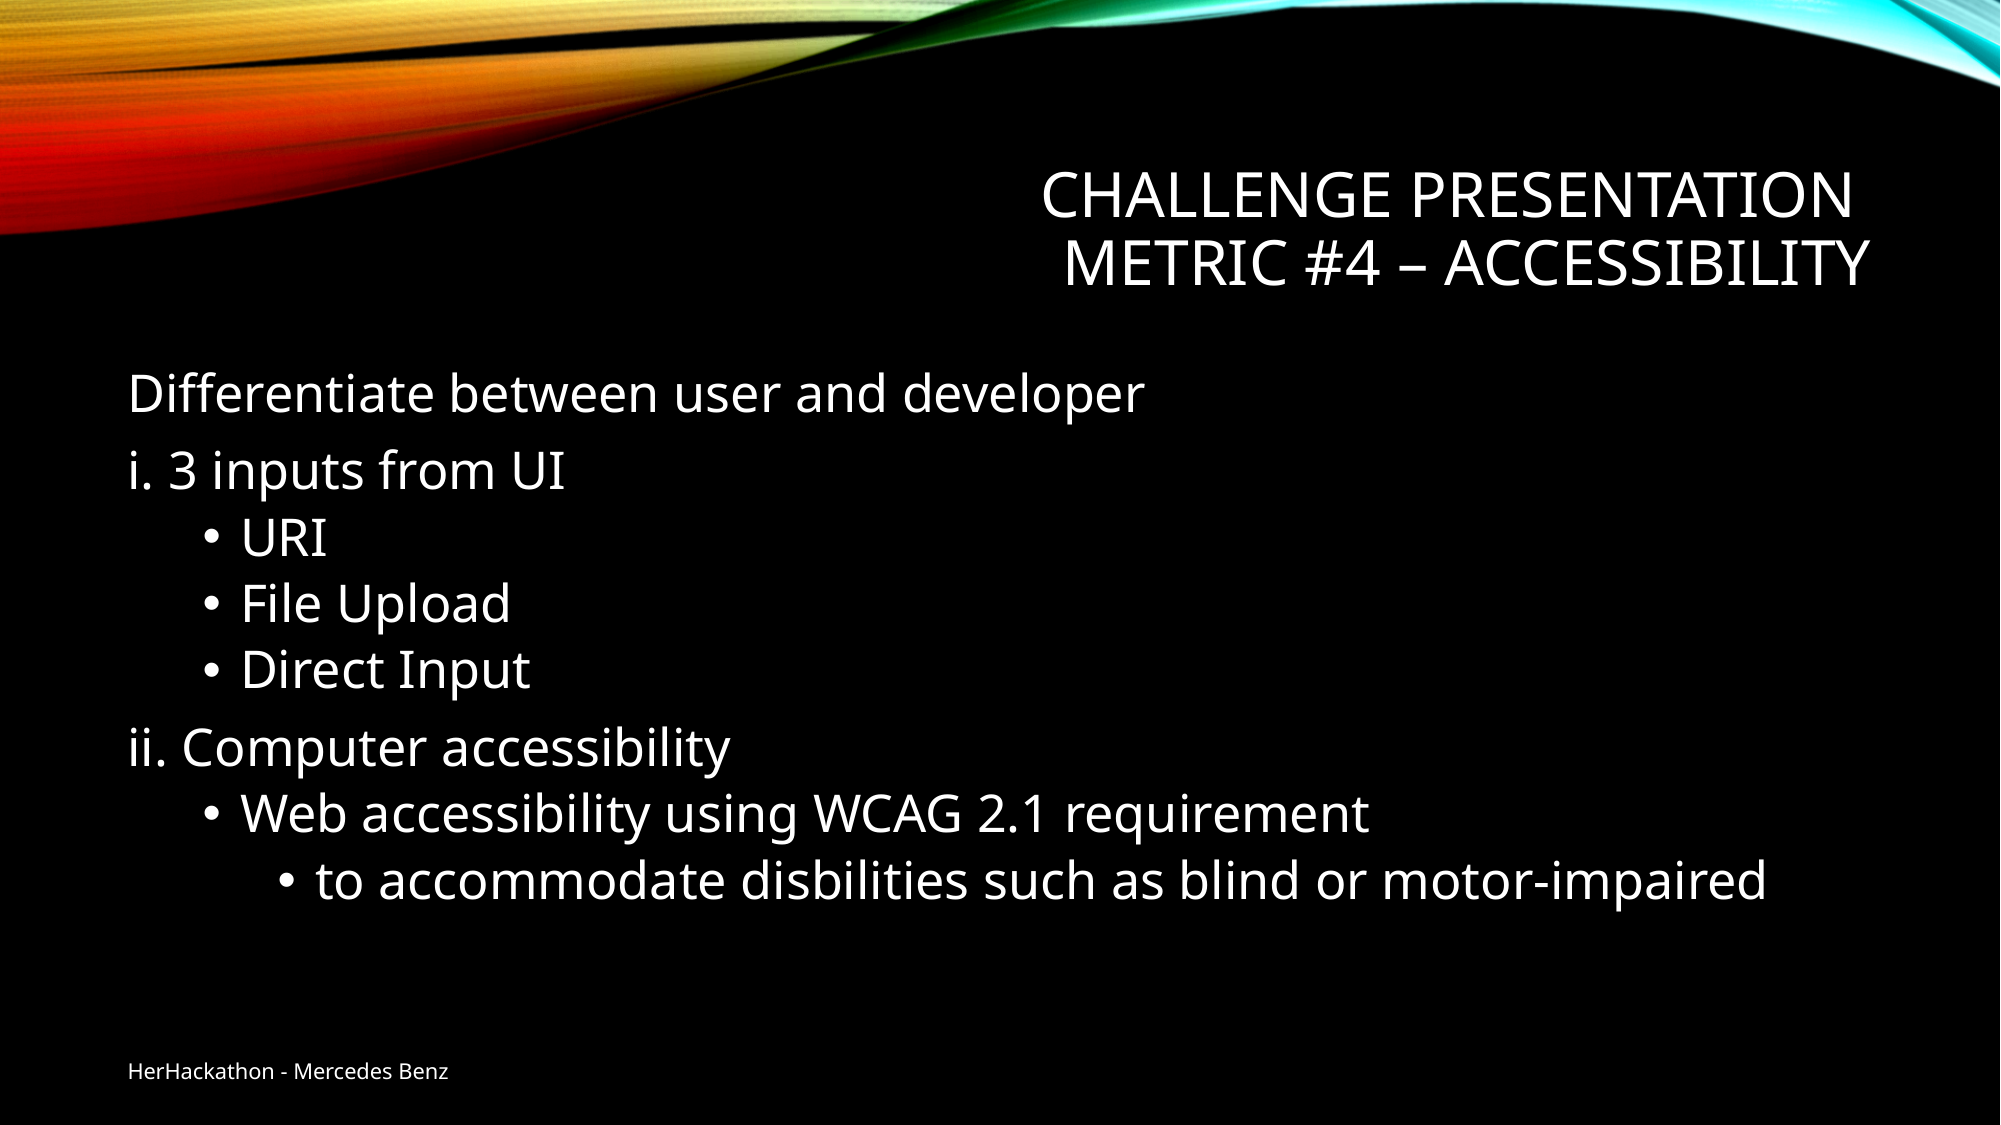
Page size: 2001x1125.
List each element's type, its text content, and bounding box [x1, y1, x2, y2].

picture [0, 0, 2000, 237]
title Challenge Presentation Metric #4 – Accessibility [474, 125, 1888, 338]
footer HerHackathon - Mercedes Benz [112, 1042, 1388, 1103]
list Differentiate between user and developer i. 3 inputs from UI URI File Upload Direct Input ii. Computer accessibility Web accessibility using WCAG 2.1 requirement to accommodate disbilities such as blind or motor-impaired [112, 360, 1888, 1021]
